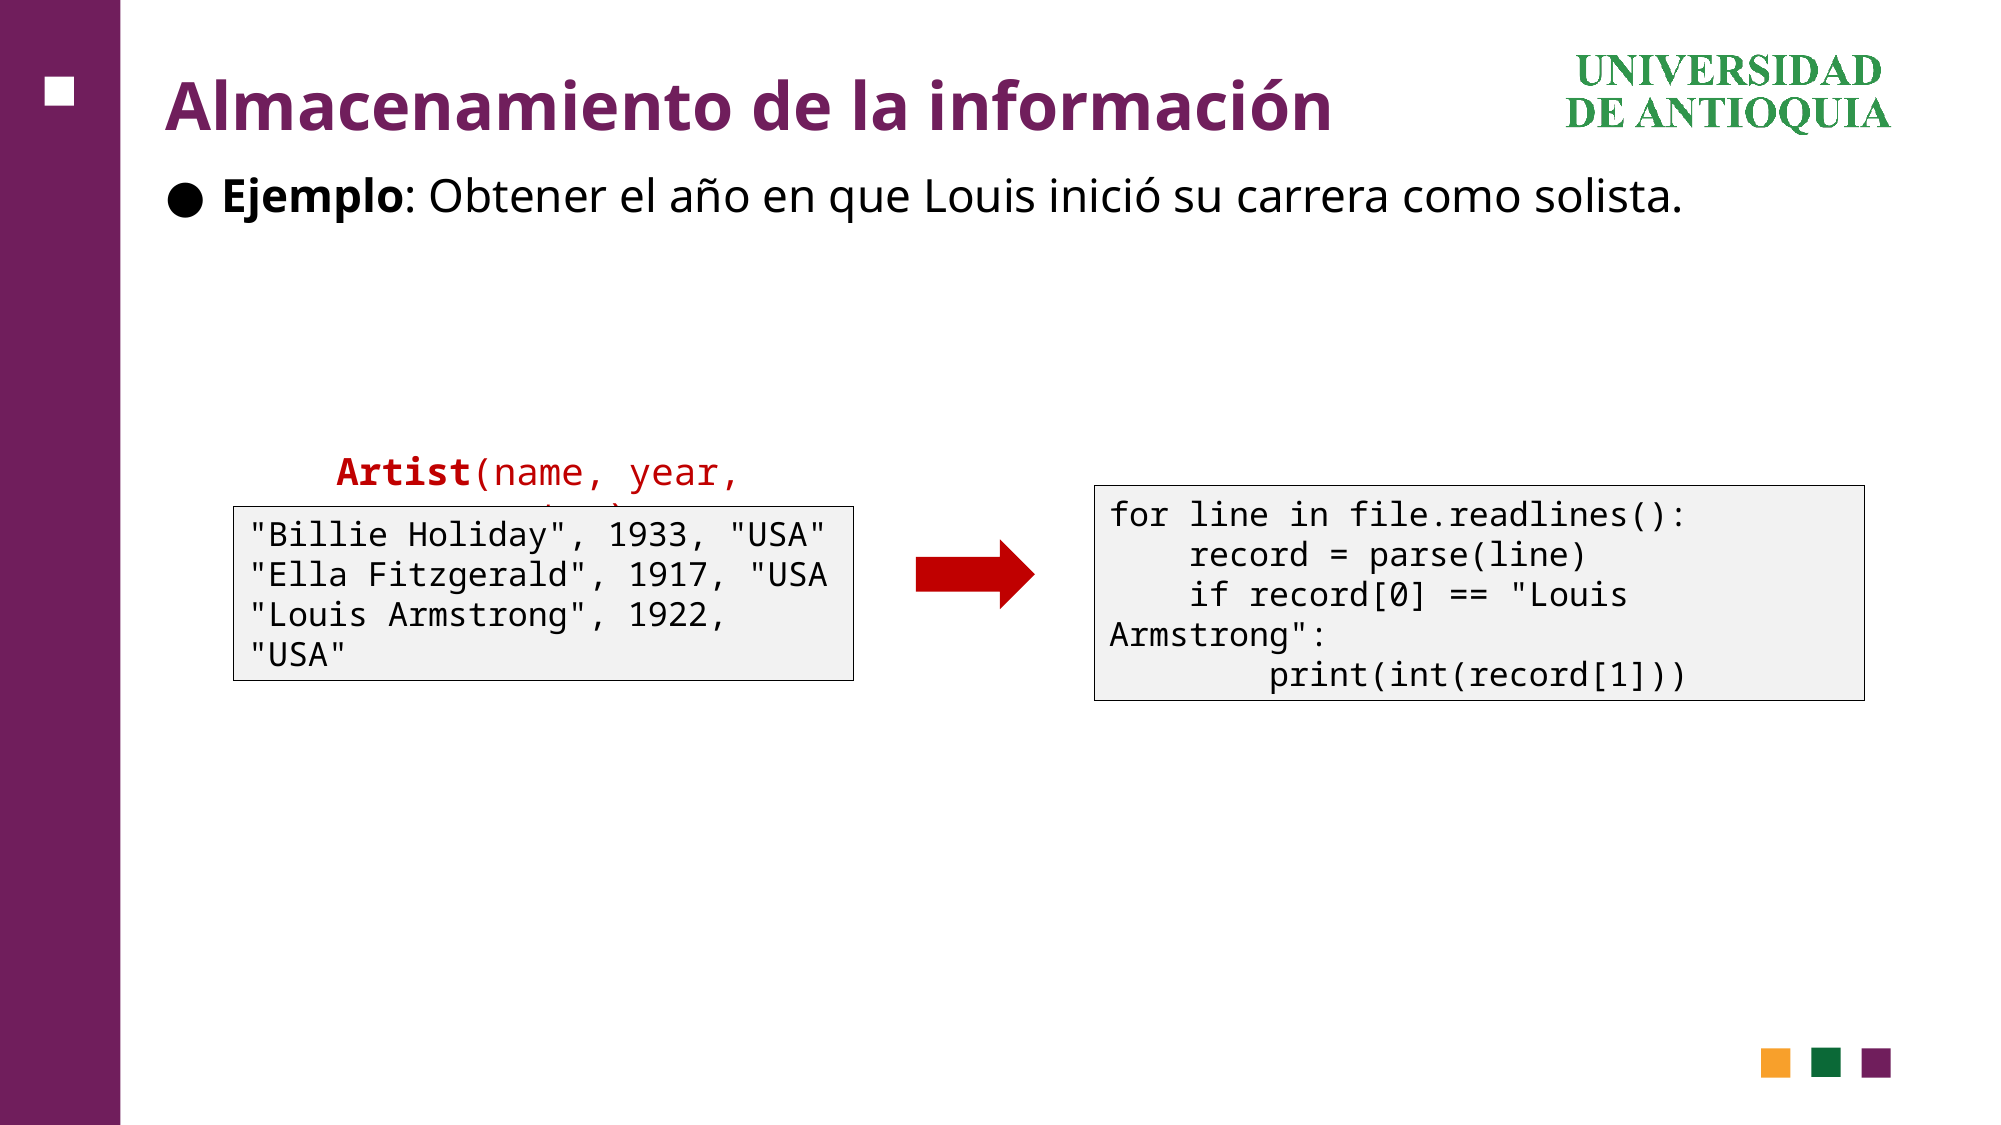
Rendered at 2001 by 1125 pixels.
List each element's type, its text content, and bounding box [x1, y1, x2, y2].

picture [1542, 32, 1914, 150]
list Ejemplo: Obtener el año en que Louis inició su carrera como solista. [150, 165, 1930, 275]
text_box "Billie Holiday", 1933, "USA" "Ella Fitzgerald", 1917, "USA "Louis Armstrong", 1922, "USA" [233, 506, 854, 681]
text_box Artist(name, year, country) [228, 440, 850, 546]
title Almacenamiento de la información [150, 31, 1513, 165]
text_box for line in file.readlines(): record = parse(line) if record[0] == "Louis Armstrong": print(int(record[1])) [1094, 485, 1865, 701]
text_box [913, 537, 1037, 612]
